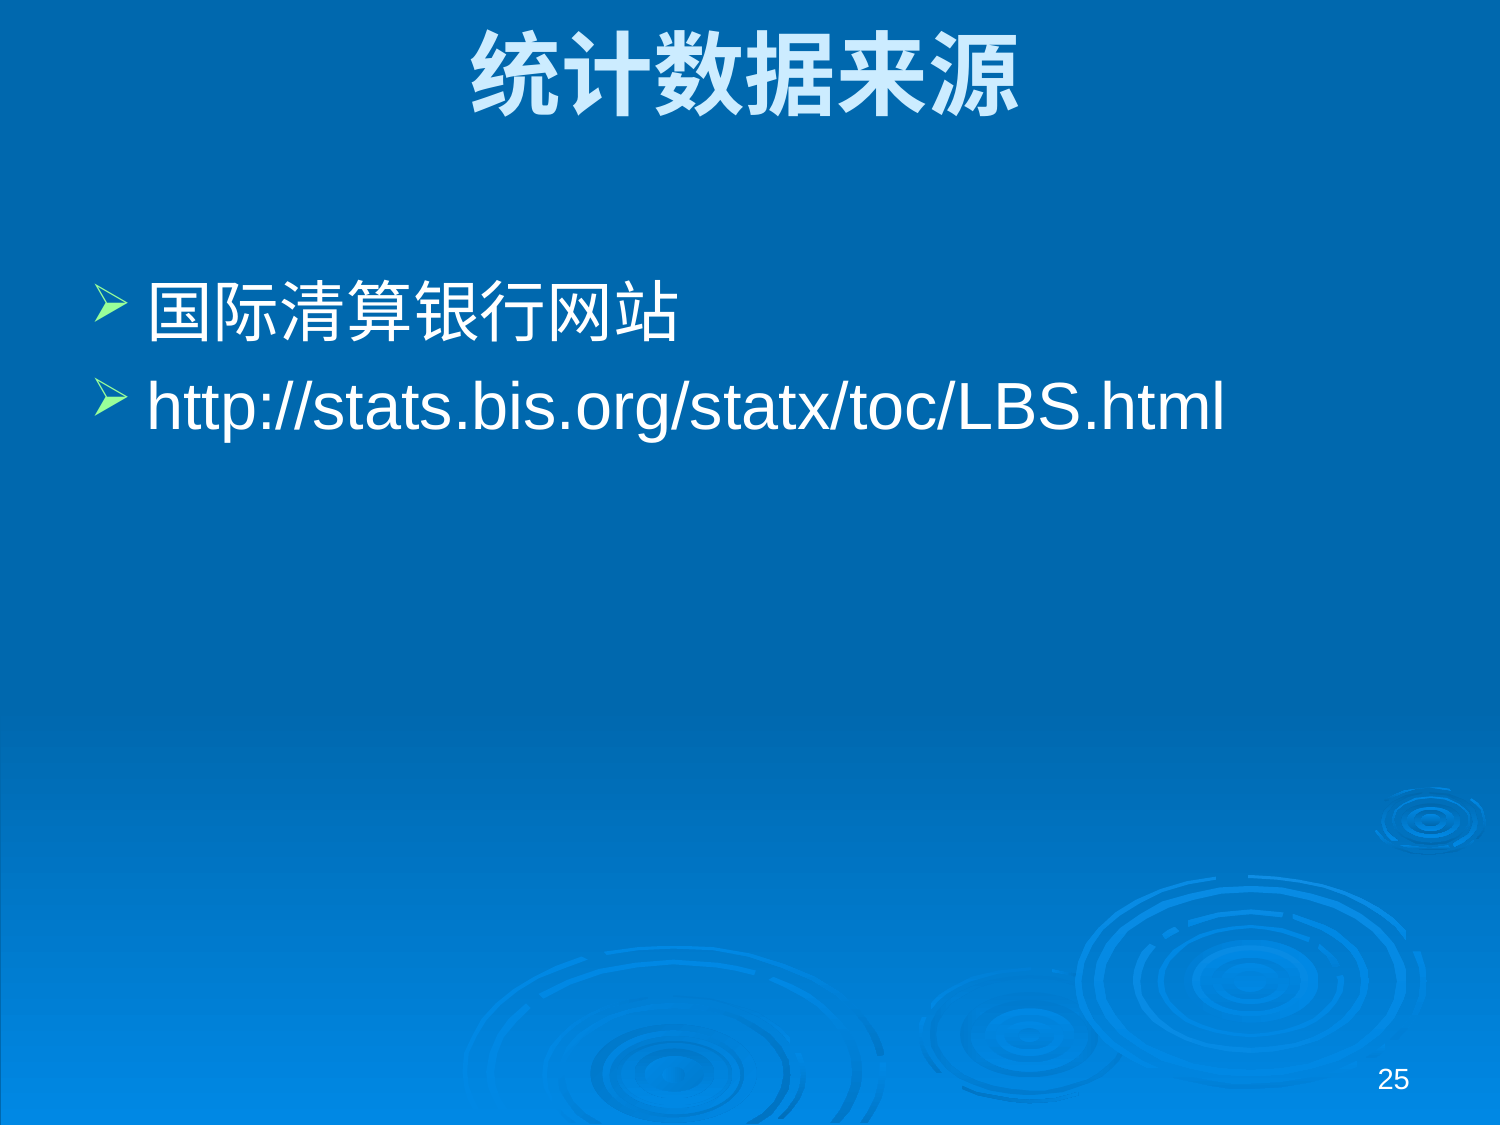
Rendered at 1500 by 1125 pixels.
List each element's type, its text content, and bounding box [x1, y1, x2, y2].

list 国际清算银行网站 http://stats.bis.org/statx/toc/LBS.html [74, 262, 1426, 1006]
title 统计数据来源 [52, 18, 1438, 126]
slide_number 25 [1074, 1024, 1426, 1103]
